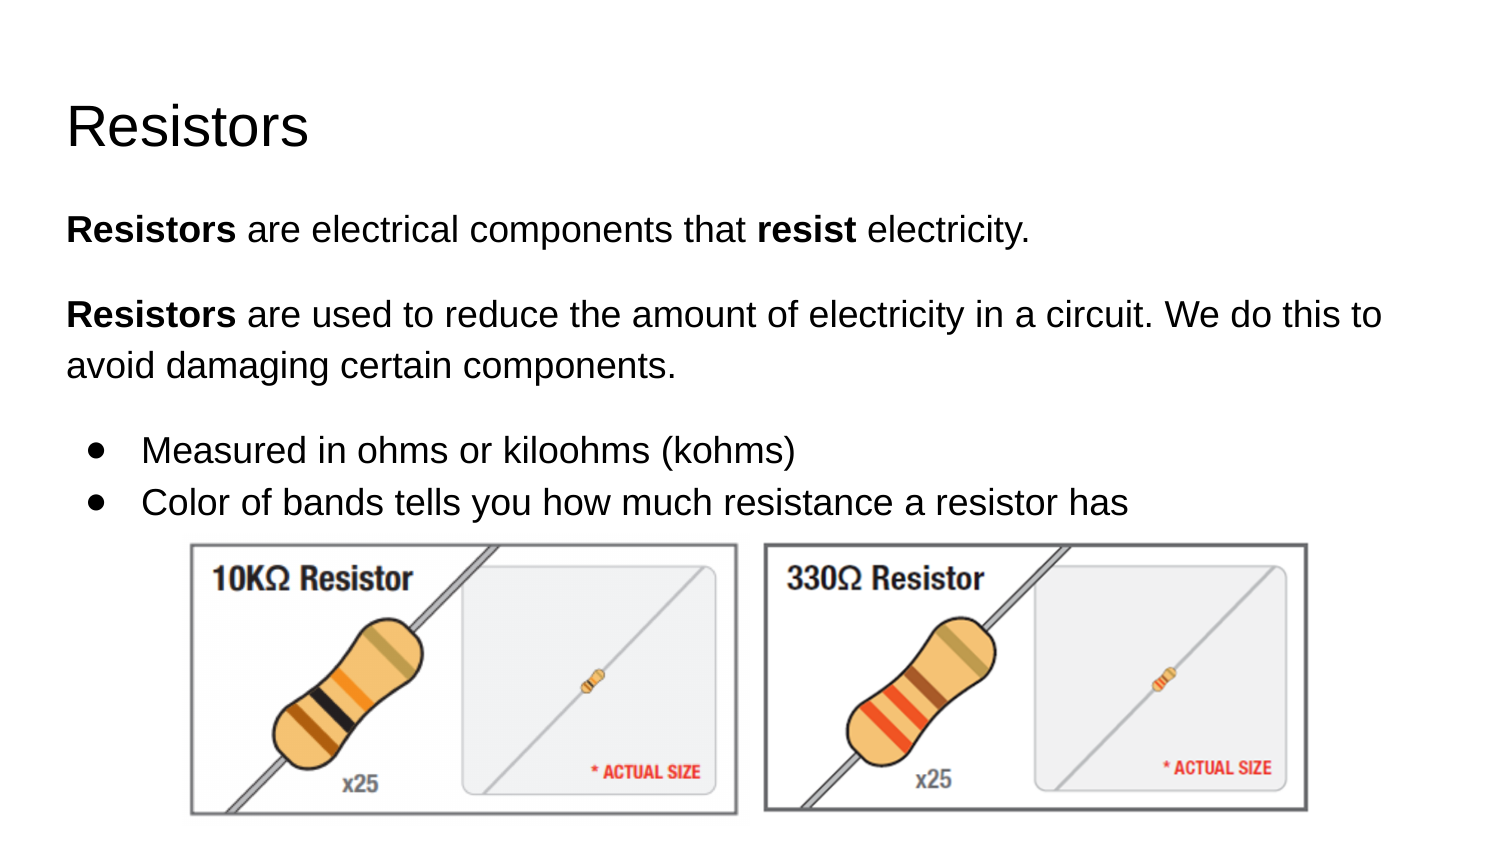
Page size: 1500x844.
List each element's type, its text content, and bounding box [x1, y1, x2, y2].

title Resistors [51, 72, 1449, 167]
picture [181, 533, 1319, 826]
list Resistors are electrical components that resist electricity. Resistors are used to reduce the amount of electricity in a circuit. We do this to avoid damaging certain components. Measured in ohms or kiloohms (kohms) Color of bands tells you how much resistance a resistor has [51, 182, 1449, 744]
